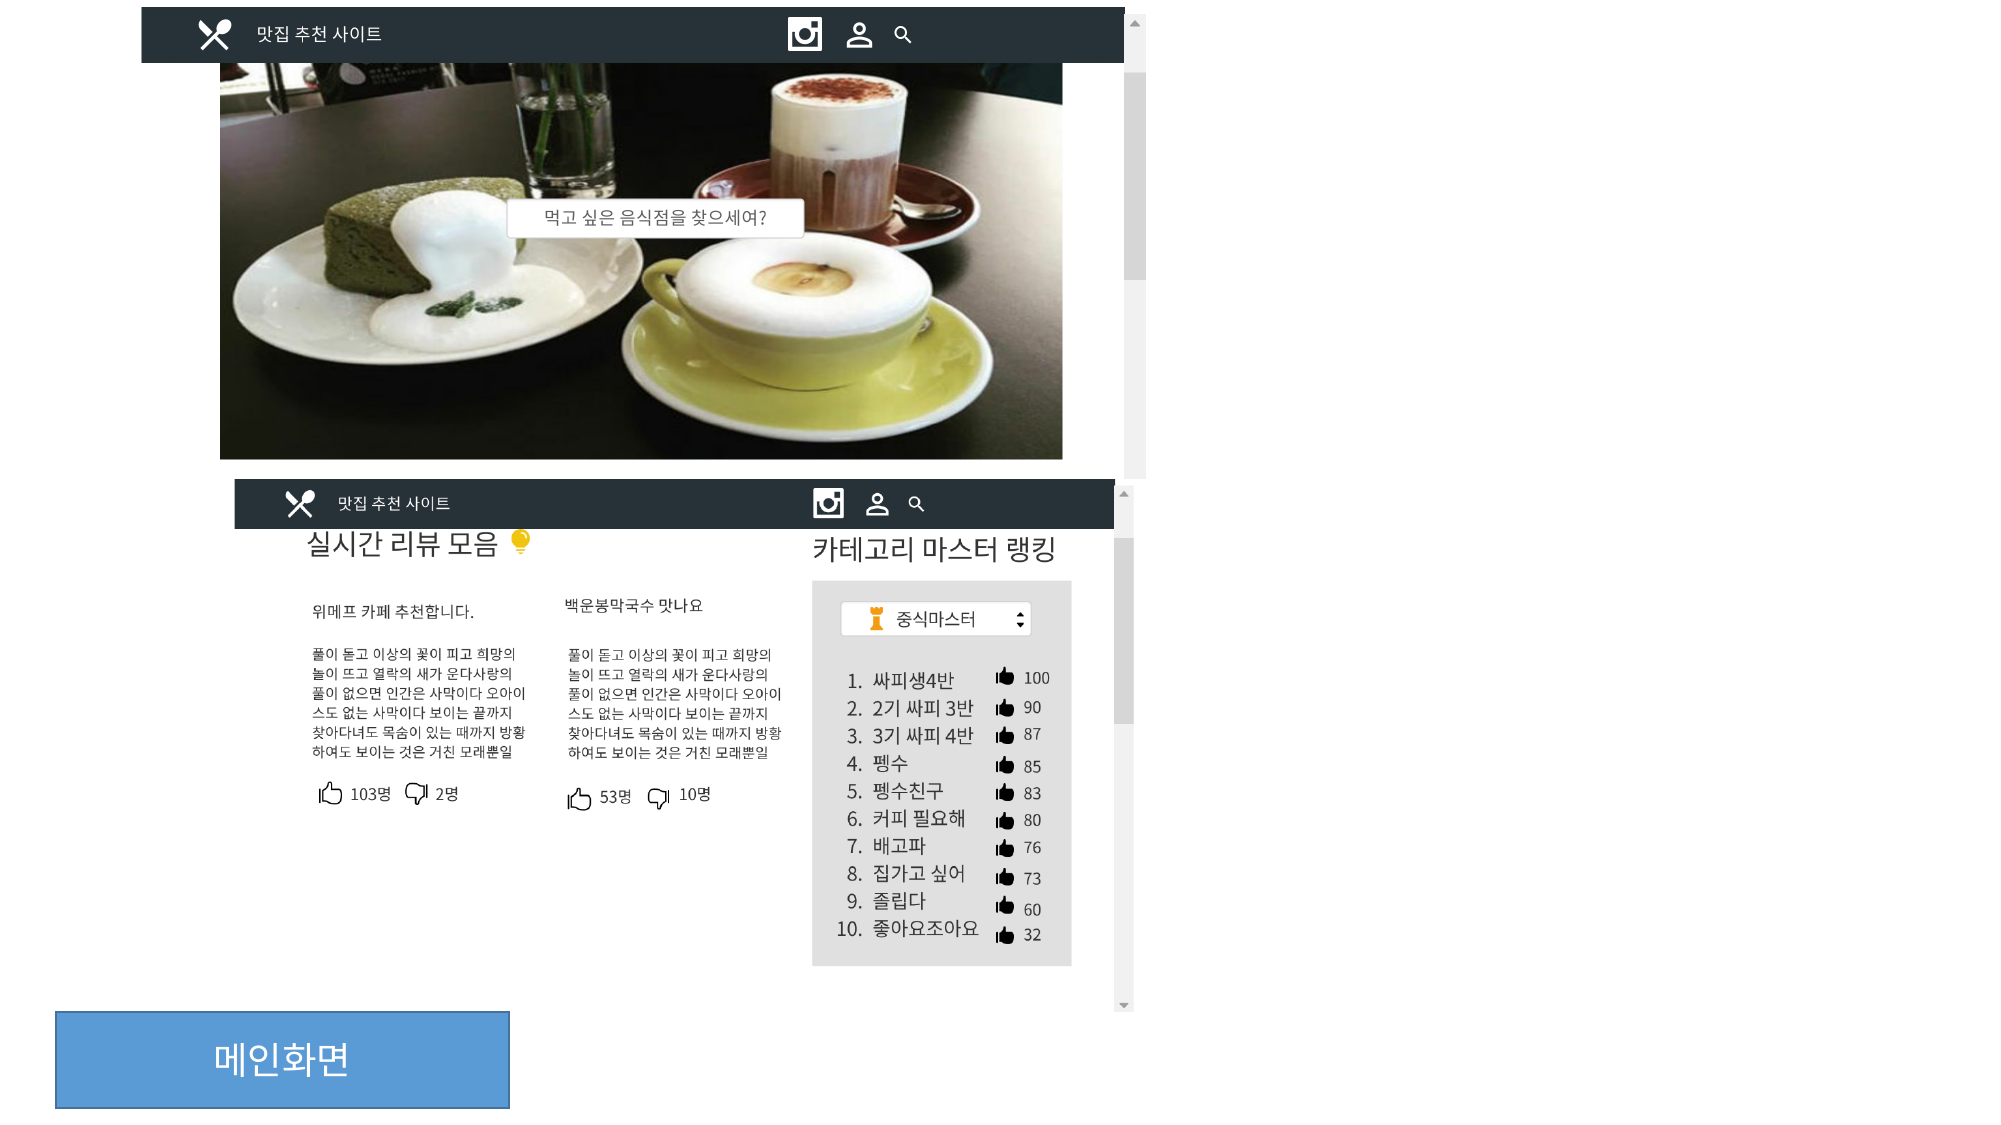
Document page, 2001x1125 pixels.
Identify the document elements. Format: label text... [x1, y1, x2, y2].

picture [38, 7, 1229, 1012]
text_box 메인화면 [55, 1011, 510, 1109]
